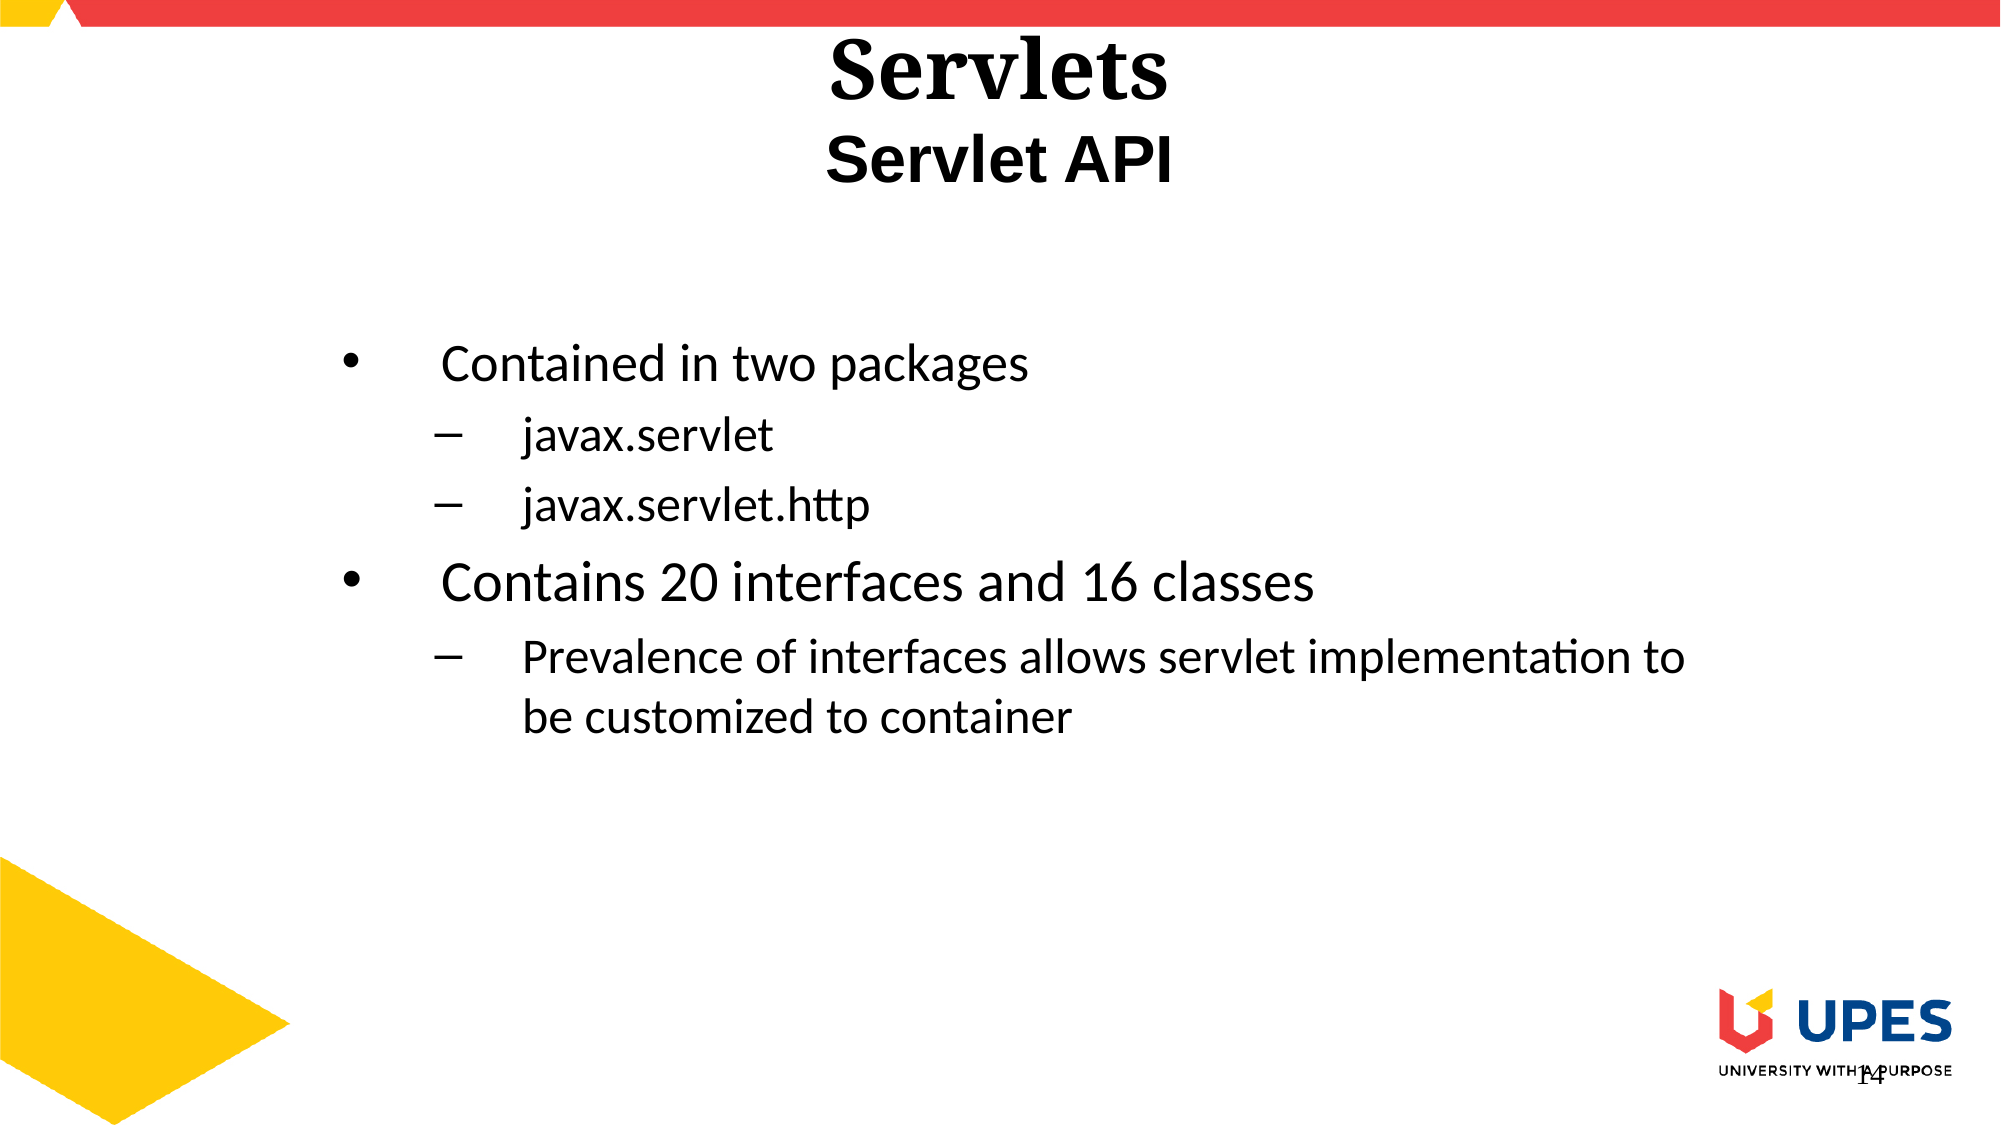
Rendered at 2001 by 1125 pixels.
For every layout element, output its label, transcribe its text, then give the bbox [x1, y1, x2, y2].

list Contained in two packages javax.servlet javax.servlet.http Contains 20 interfaces and 16 classes Prevalence of interfaces allows servlet implementation to be customized to container [326, 319, 1740, 986]
slide_number 14 [1433, 1042, 1900, 1103]
picture [0, 0, 2001, 1125]
text_box Servlets Servlet API [362, 12, 1638, 200]
